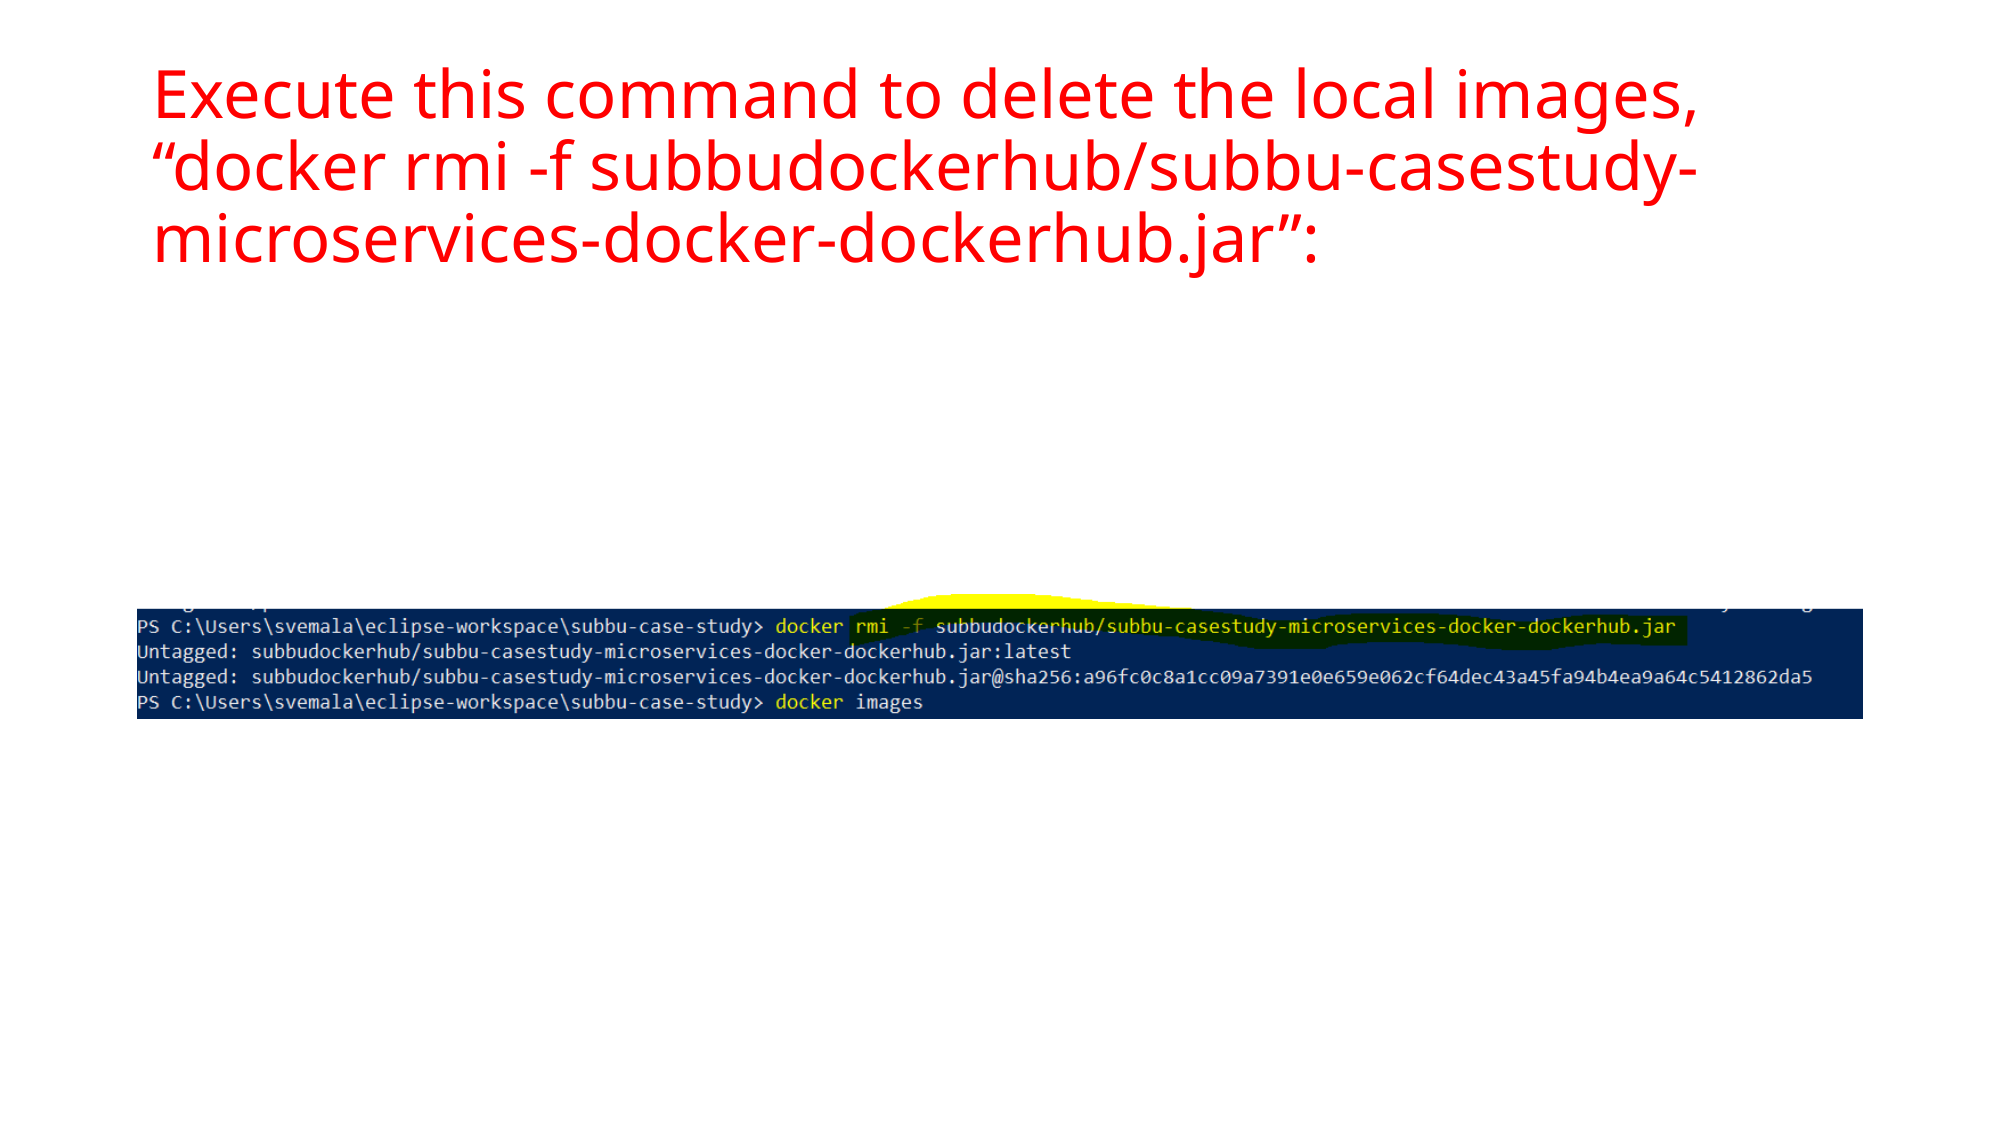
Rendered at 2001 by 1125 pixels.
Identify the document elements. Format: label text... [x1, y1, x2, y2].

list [137, 594, 1863, 719]
title Execute this command to delete the local images, “docker rmi -f subbudockerhub/subbu-casestudy-microservices-docker-dockerhub.jar”: [137, 59, 1863, 278]
